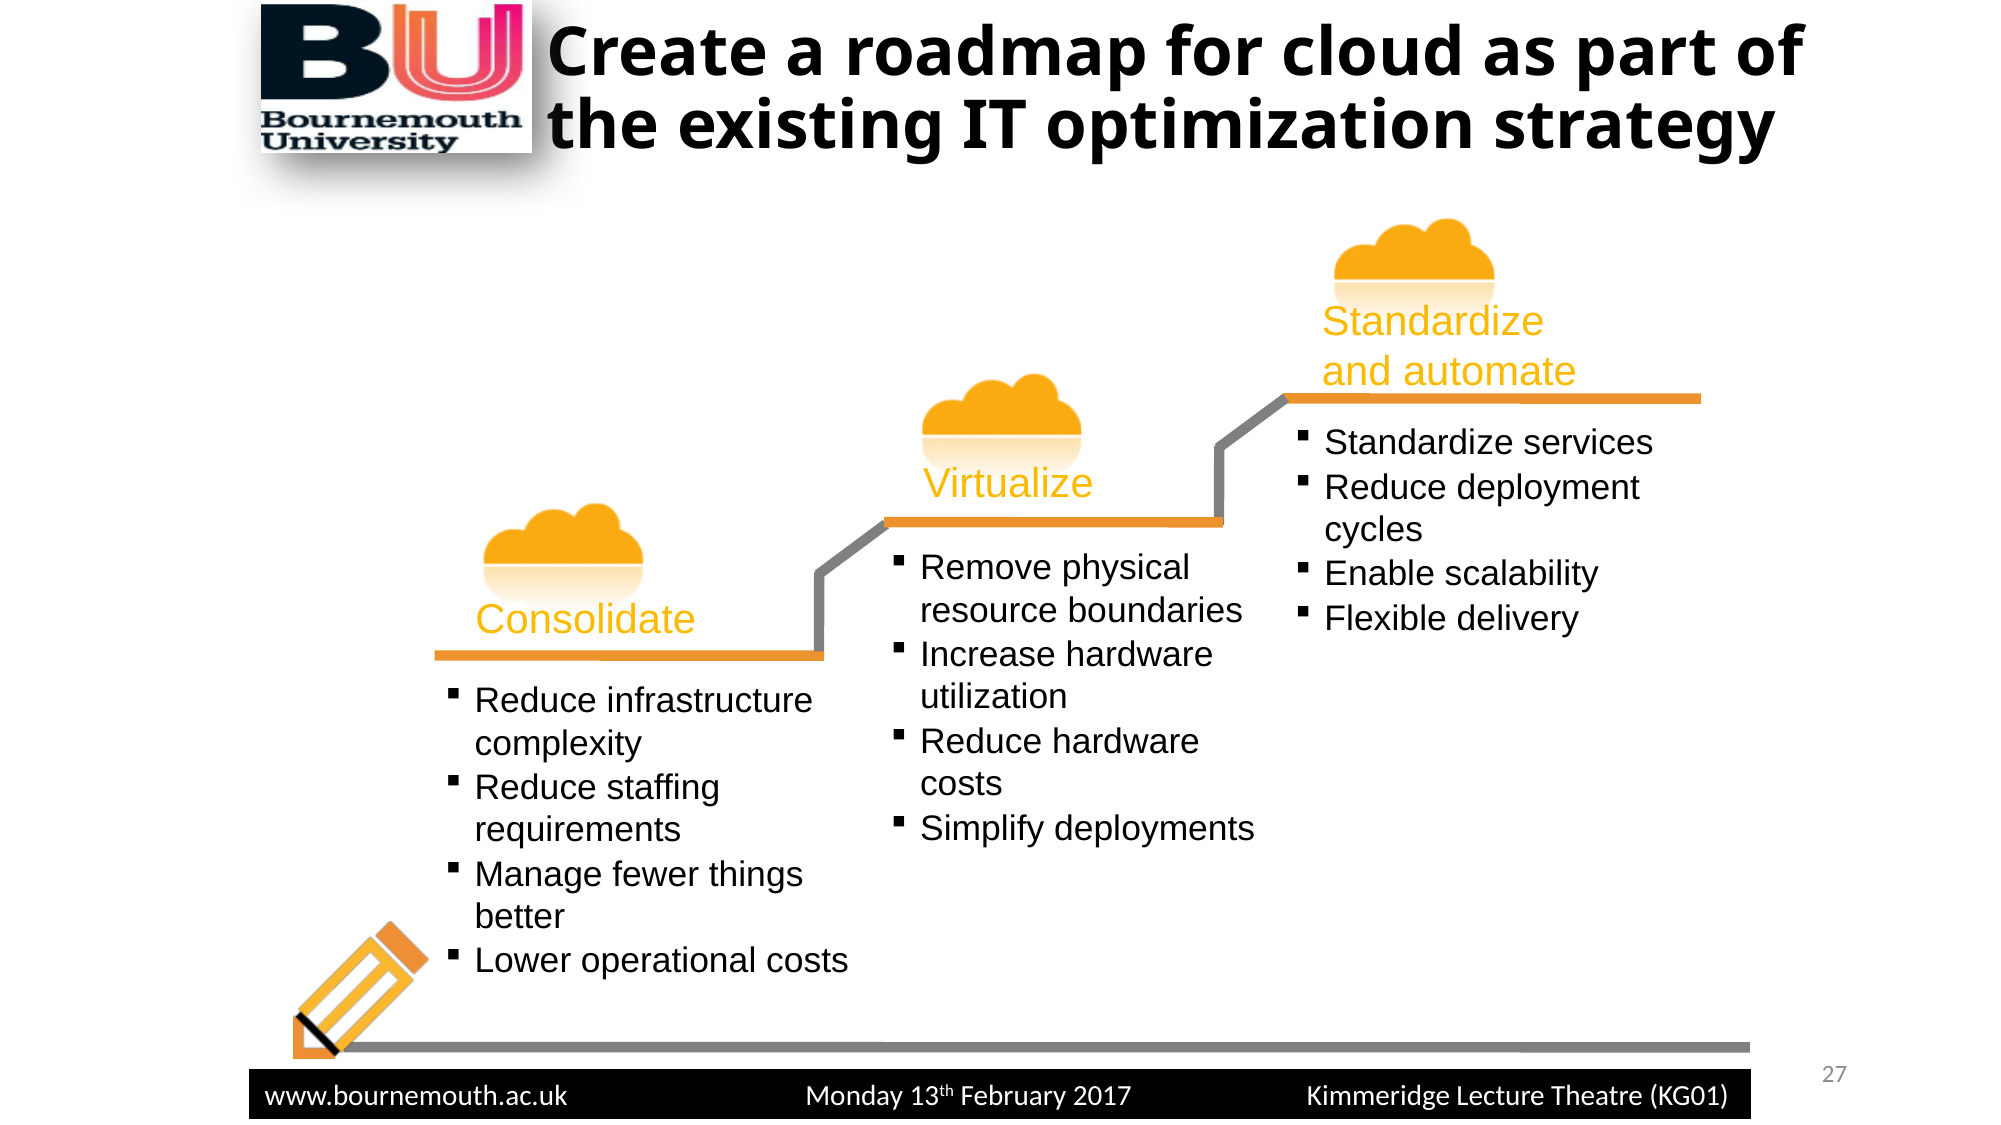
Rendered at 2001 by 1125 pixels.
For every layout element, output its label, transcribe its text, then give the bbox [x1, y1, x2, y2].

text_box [1217, 397, 1286, 449]
text_box Consolidate [460, 593, 786, 641]
text_box Virtualize [908, 457, 1195, 505]
picture [483, 501, 645, 629]
text_box Remove physical resource boundaries Increase hardware utilization Reduce hardware costs Simplify deployments [875, 536, 1266, 856]
picture [293, 921, 429, 1059]
picture [920, 373, 1083, 500]
text_box Standardize and automate [1307, 297, 1645, 391]
picture [261, 0, 532, 153]
picture [1333, 217, 1496, 345]
text_box www.bournemouth.ac.uk Monday 13th February 2017 Kimmeridge Lecture Theatre (KG01) [249, 1069, 1751, 1119]
slide_number 27 [1412, 1042, 1863, 1103]
text_box Standardize services Reduce deployment cycles Enable scalability Flexible delivery [1261, 411, 1712, 678]
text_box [817, 524, 886, 652]
title Create a roadmap for cloud as part of the existing IT optimization strategy [571, 9, 1899, 172]
text_box Reduce infrastructure complexity Reduce staffing requirements Manage fewer things better Lower operational costs [411, 669, 901, 1014]
